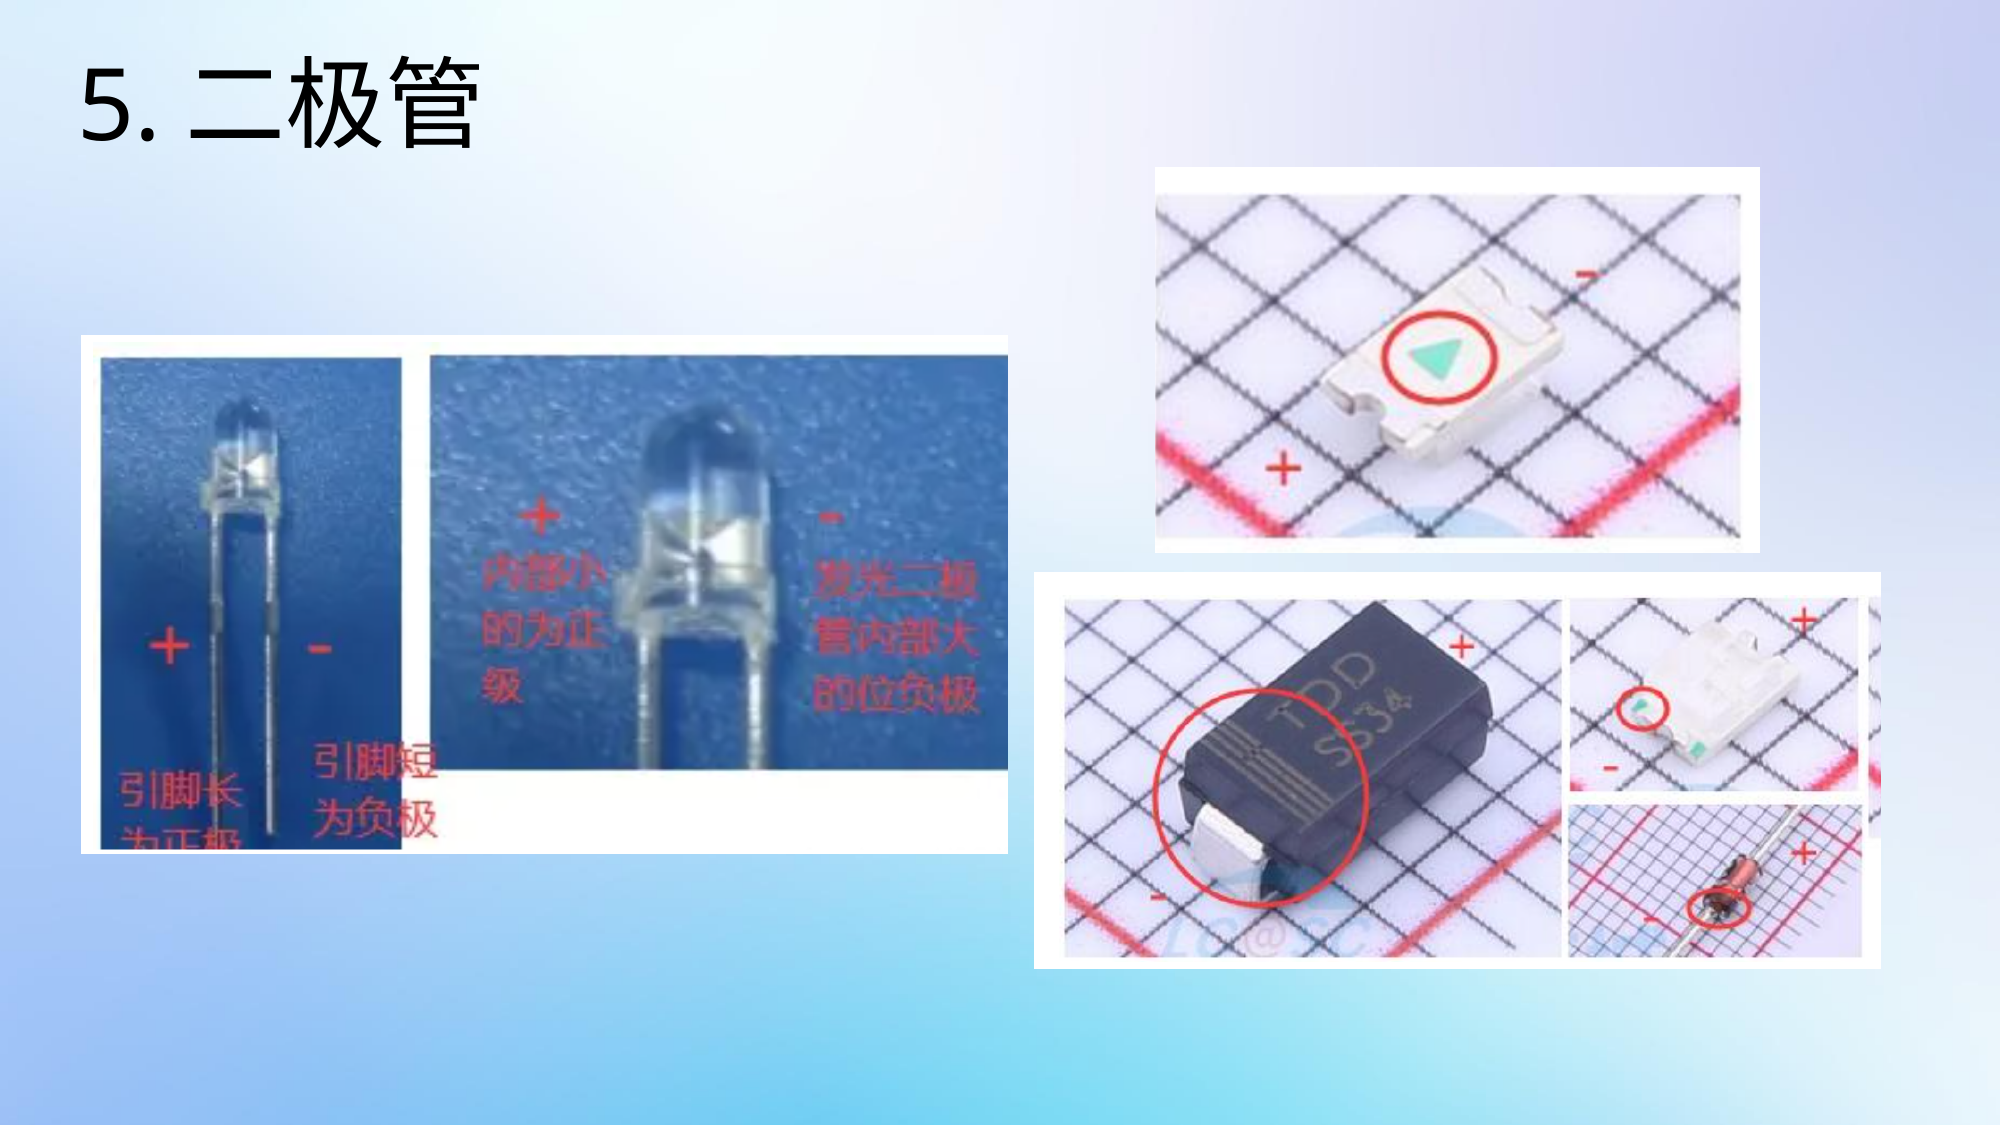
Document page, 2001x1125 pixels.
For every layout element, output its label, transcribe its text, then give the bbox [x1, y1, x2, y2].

text_box 5.二极管 [62, 32, 828, 168]
picture [0, 0, 2000, 1125]
